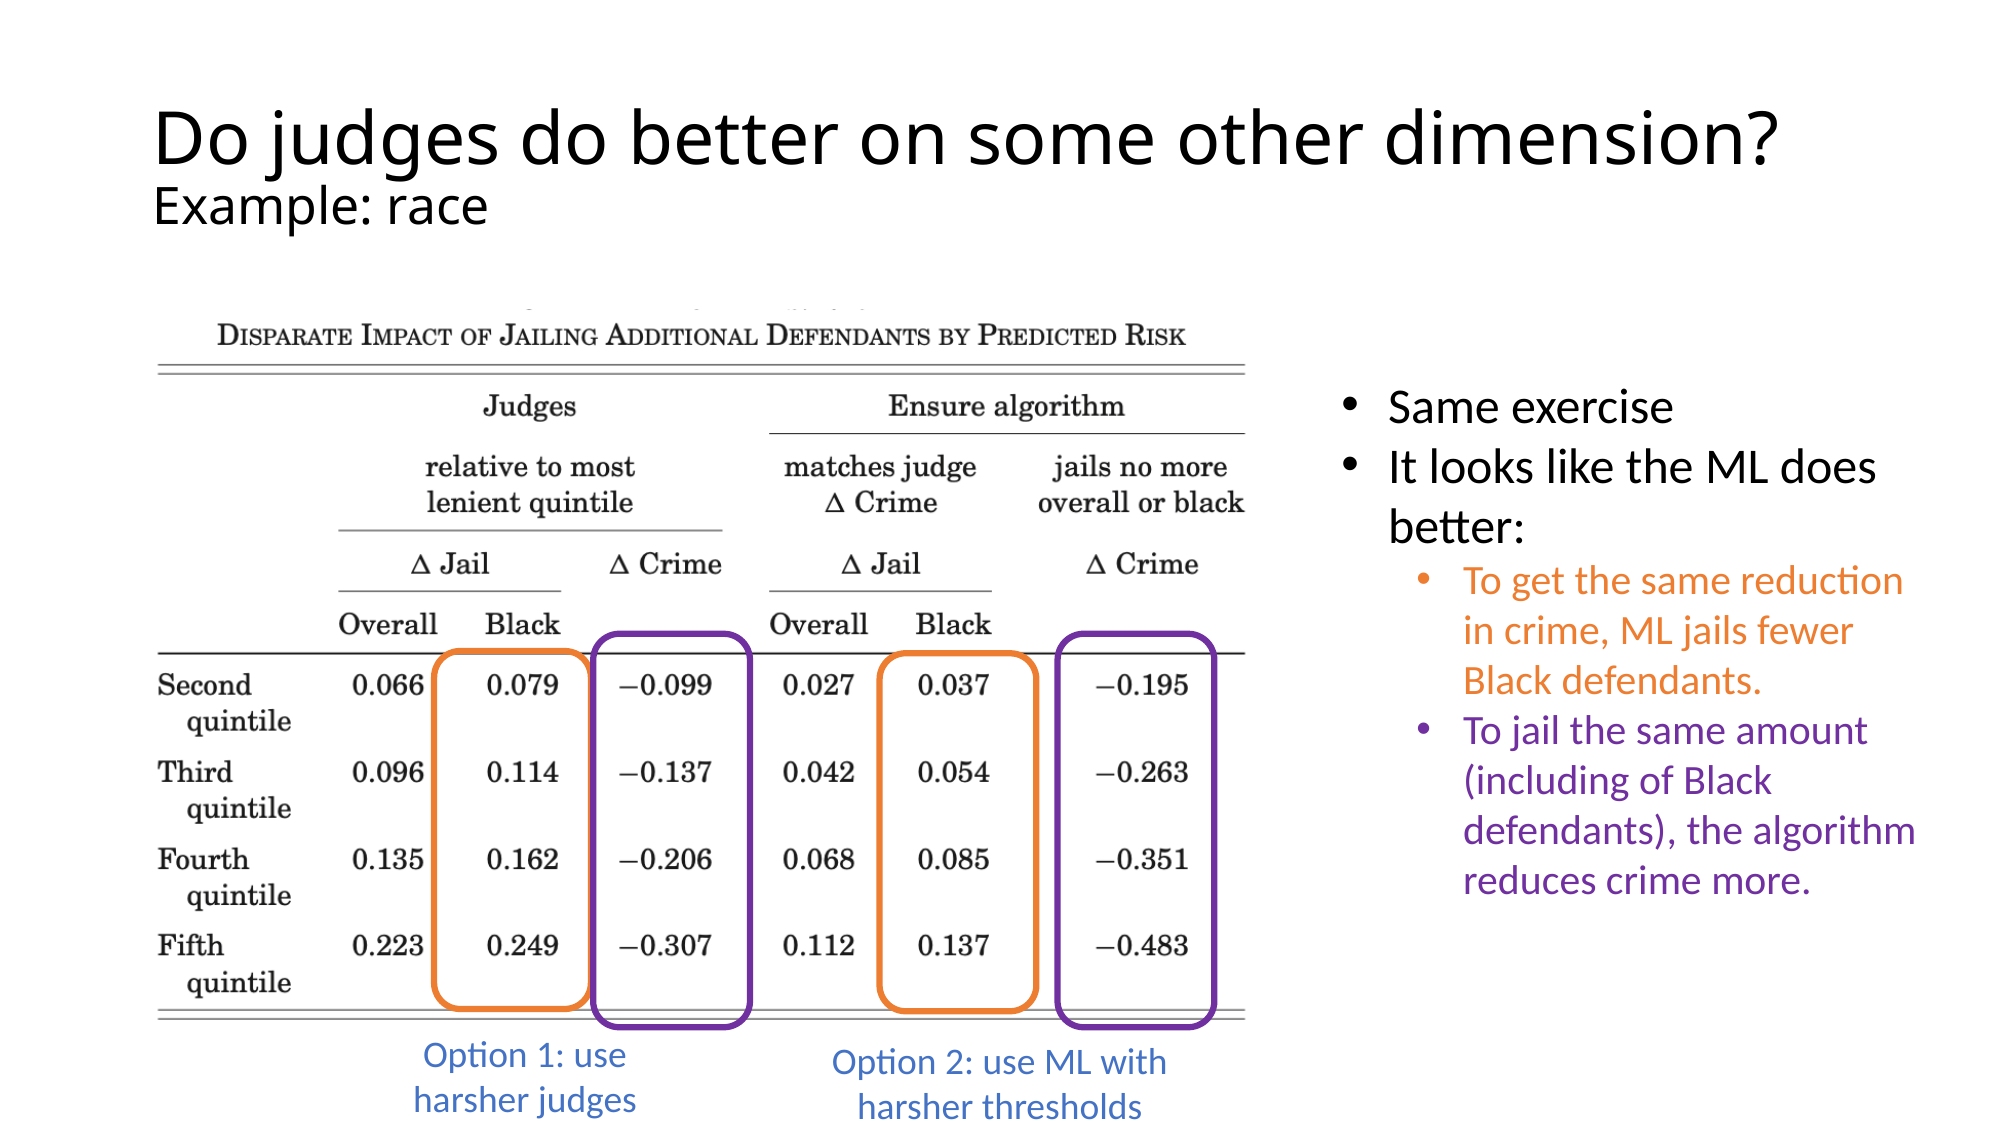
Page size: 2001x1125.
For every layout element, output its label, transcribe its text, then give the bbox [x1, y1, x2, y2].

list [137, 309, 1268, 1023]
title Do judges do better on some other dimension? Example: race [137, 59, 1863, 278]
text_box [434, 633, 1215, 1028]
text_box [374, 1022, 1192, 1125]
text_box Same exercise It looks like the ML does better: To get the same reduction in crime, ML jails fewer Black defendants. To jail the same amount (including of Black defendants), the algorithm reduces crime more. [1326, 365, 1957, 911]
